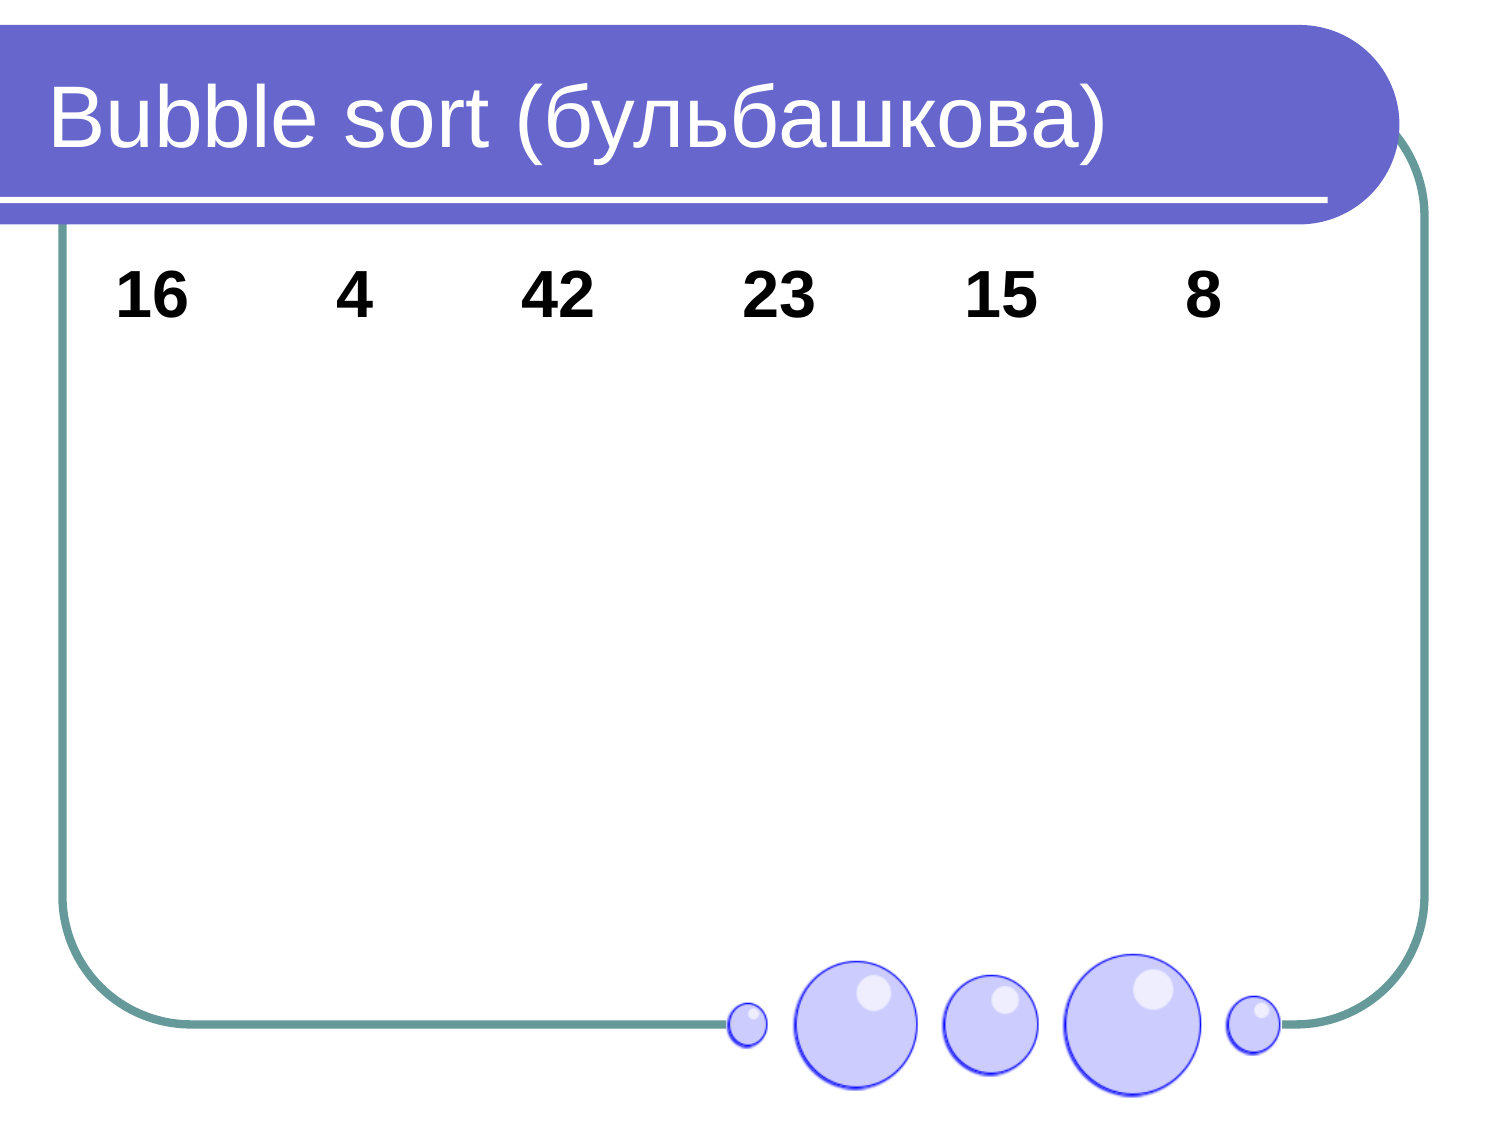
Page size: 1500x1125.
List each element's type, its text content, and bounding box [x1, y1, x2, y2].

title Bubble sort (бульбашкова) [31, 37, 1347, 188]
picture [726, 936, 1282, 1125]
list 16 4 42 23 15 8 [100, 243, 1401, 969]
